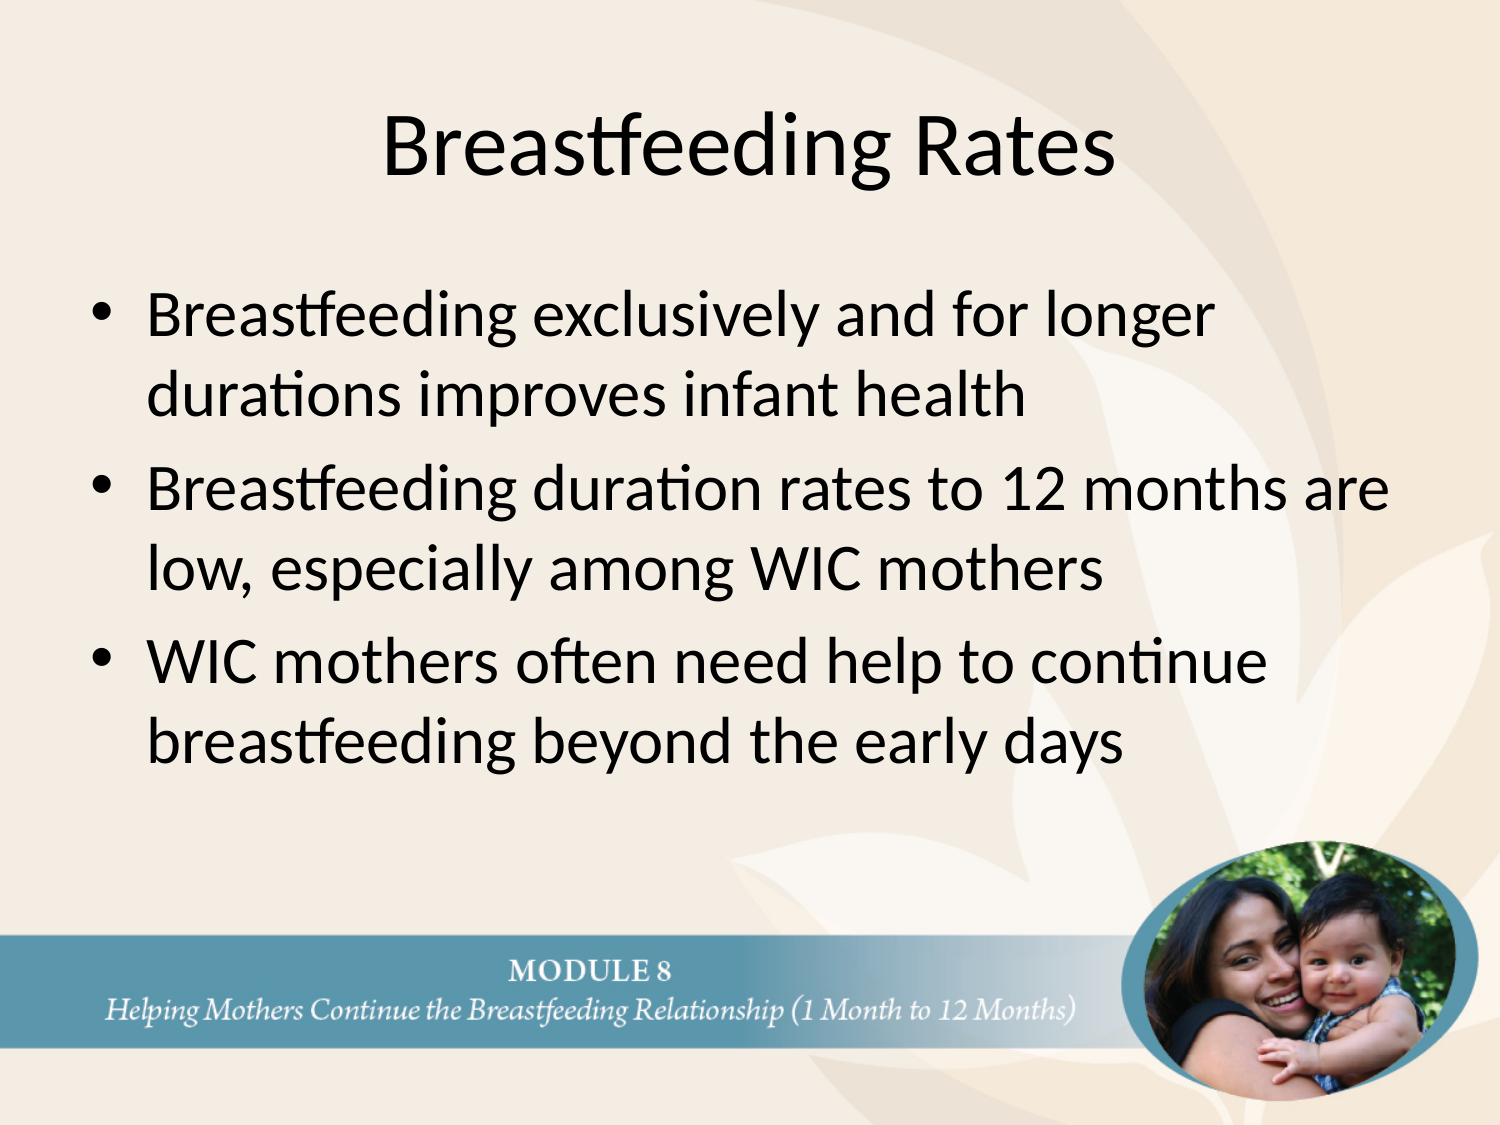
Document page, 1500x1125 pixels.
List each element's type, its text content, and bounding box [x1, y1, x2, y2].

list Breastfeeding exclusively and for longer durations improves infant health Breastfeeding duration rates to 12 months are low, especially among WIC mothers WIC mothers often need help to continue breastfeeding beyond the early days [75, 262, 1425, 1005]
picture [0, 0, 1500, 1125]
title Breastfeeding Rates [75, 45, 1425, 233]
